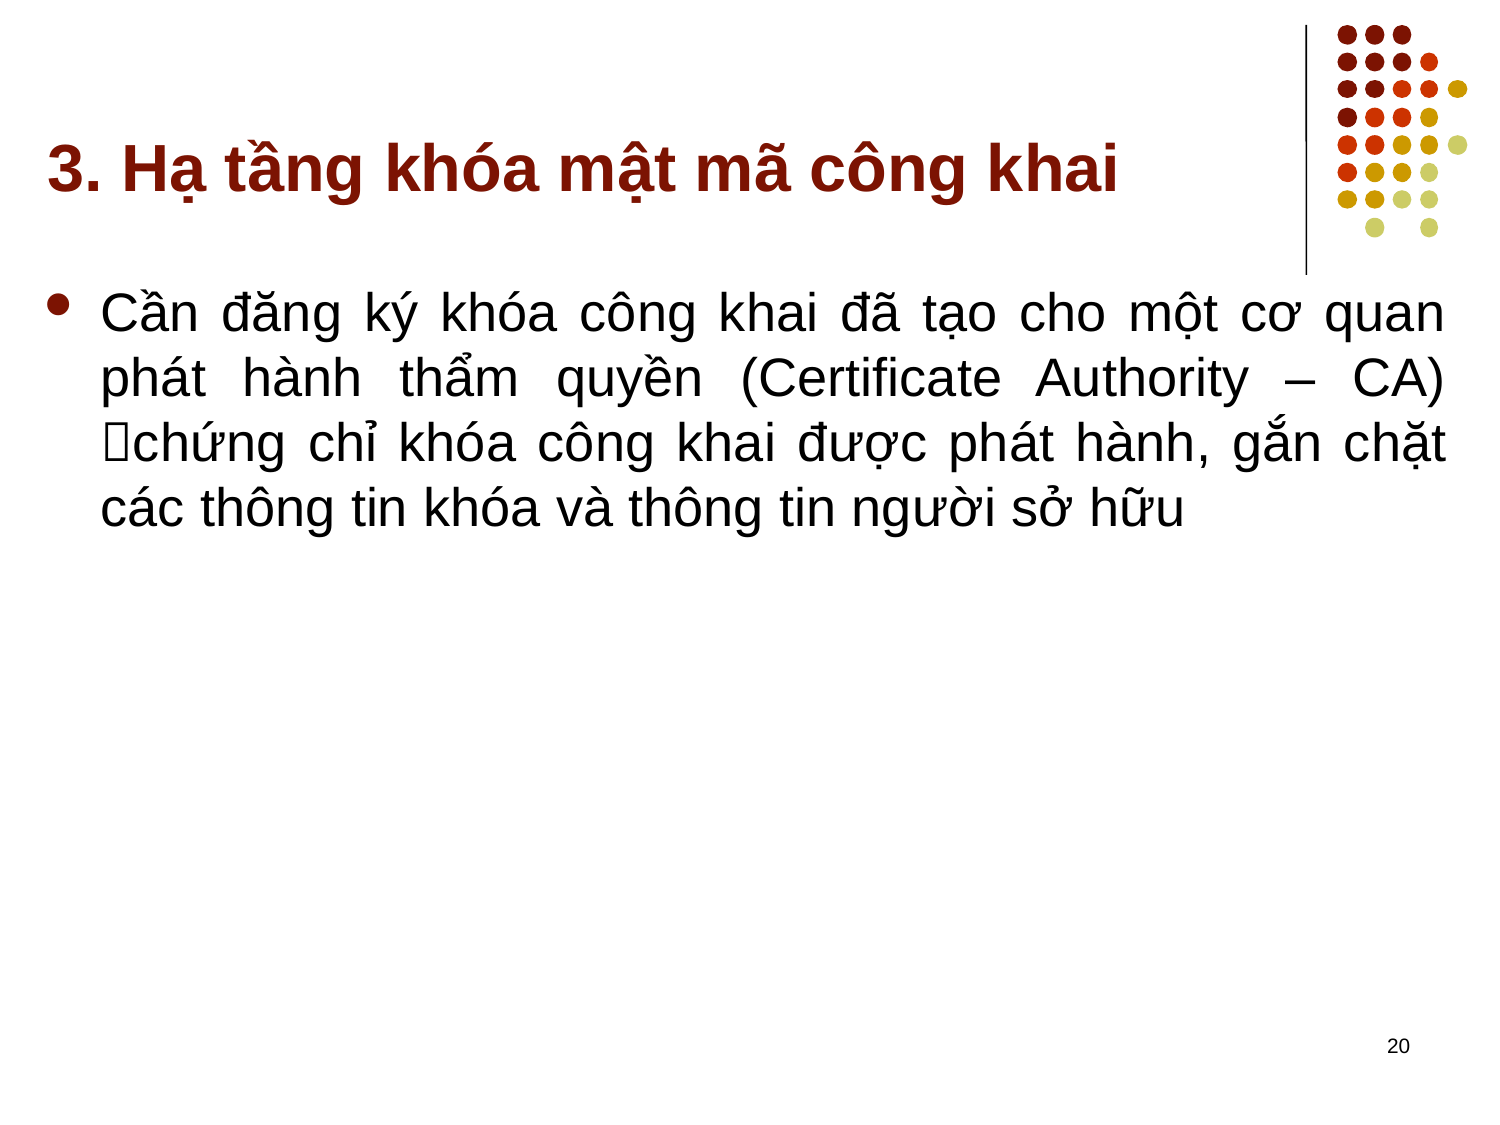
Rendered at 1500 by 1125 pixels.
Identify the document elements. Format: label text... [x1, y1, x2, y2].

title 3. Hạ tầng khóa mật mã công khai [32, 99, 1295, 213]
list Cần đăng ký khóa công khai đã tạo cho một cơ quan phát hành thẩm quyền (Certificate Authority – CA) chứng chỉ khóa công khai được phát hành, gắn chặt các thông tin khóa và thông tin người sở hữu [29, 269, 1463, 1095]
slide_number 20 [1074, 1025, 1425, 1100]
